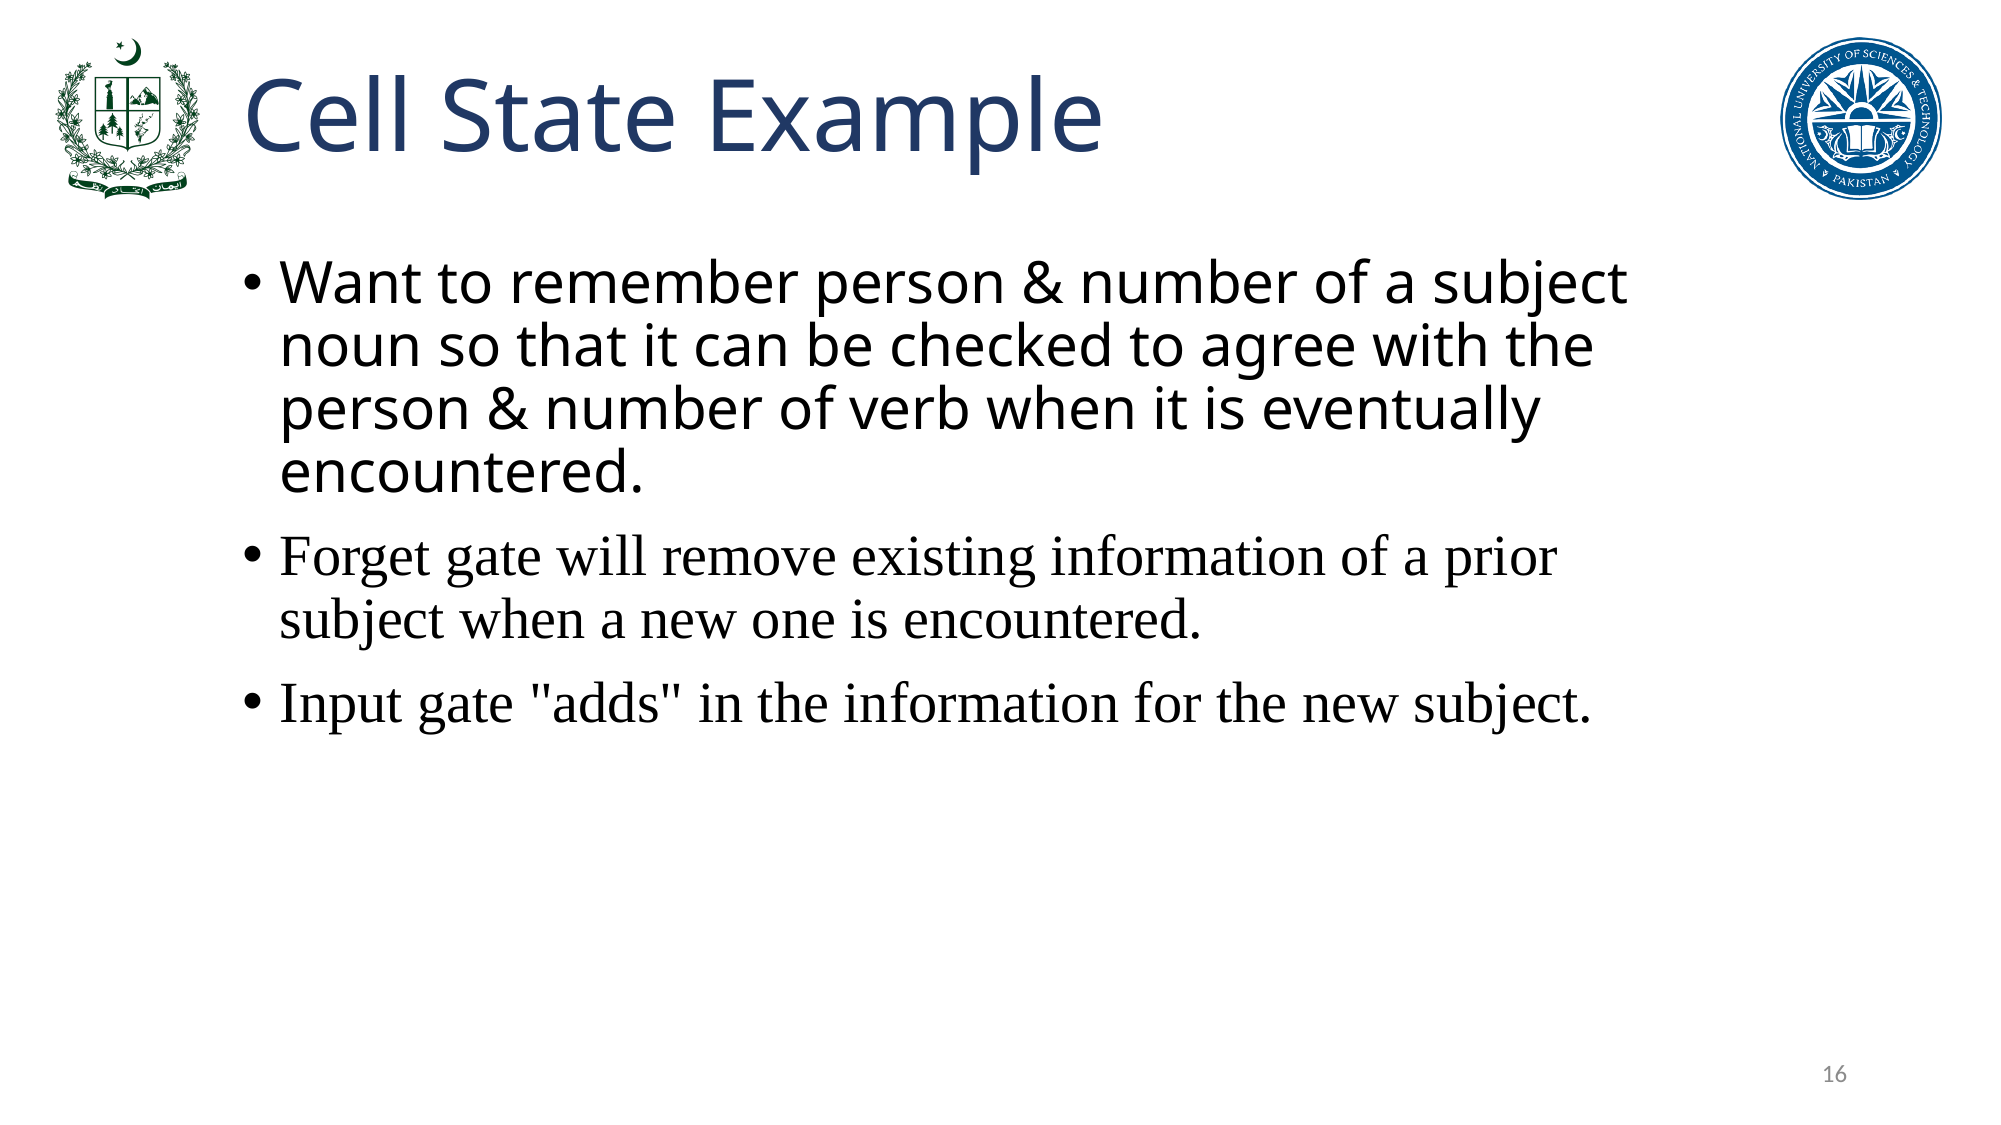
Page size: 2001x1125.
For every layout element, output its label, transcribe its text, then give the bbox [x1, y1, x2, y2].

slide_number 16 [1412, 1042, 1863, 1103]
list Want to remember person & number of a subject noun so that it can be checked to agree with the person & number of verb when it is eventually encountered. Forget gate will remove existing information of a prior subject when a new one is encountered. Input gate "adds" in the information for the new subject. [227, 245, 1753, 1014]
title Cell State Example [227, 9, 1753, 228]
picture [1780, 37, 1942, 200]
picture [55, 38, 200, 200]
